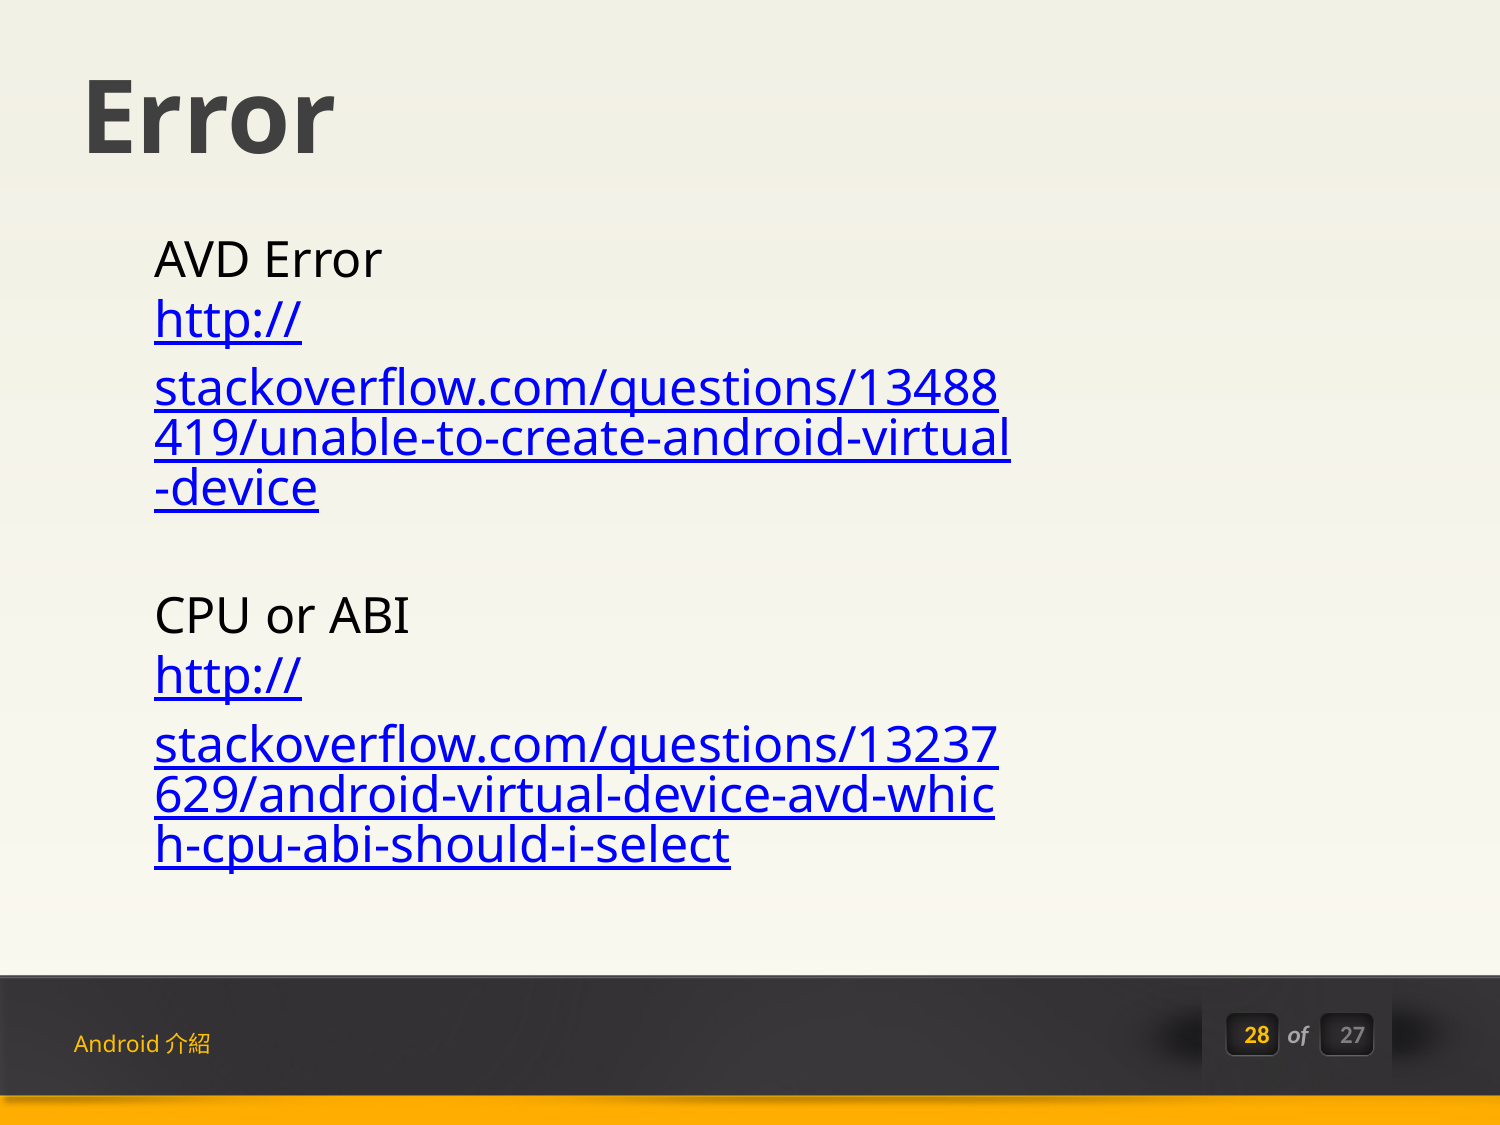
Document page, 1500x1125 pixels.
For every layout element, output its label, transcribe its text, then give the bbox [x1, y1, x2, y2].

text_box Android介紹 [59, 1003, 231, 1082]
text_box of [1286, 1011, 1313, 1057]
picture [0, 0, 1500, 1125]
text_box AVD Error http://stackoverflow.com/questions/13488419/unable-to-create-android-virtual-device CPU or ABI http://stackoverflow.com/questions/13237629/android-virtual-device-avd-which-cpu-abi-should-i-select [139, 219, 1028, 748]
text_box Error [65, 42, 880, 185]
